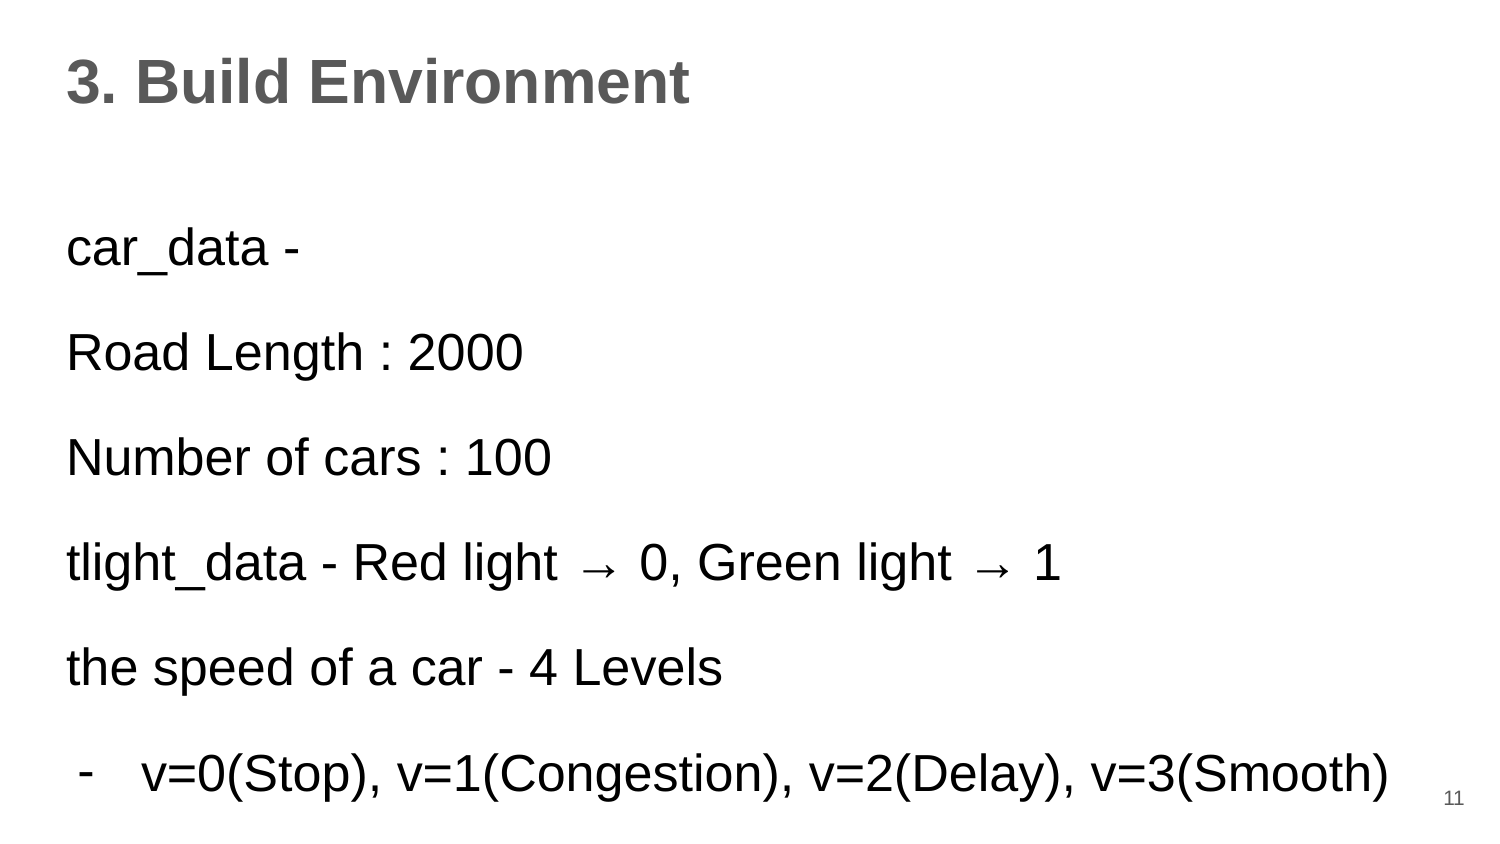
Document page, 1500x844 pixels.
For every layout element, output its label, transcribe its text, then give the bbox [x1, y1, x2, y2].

list car_data - Road Length : 2000 Number of cars : 100 tlight_data - Red light → 0, Green light → 1 the speed of a car - 4 Levels v=0(Stop), v=1(Congestion), v=2(Delay), v=3(Smooth) [51, 189, 1449, 813]
title 3. Build Environment [51, 15, 1449, 110]
slide_number 11 [1389, 764, 1480, 830]
